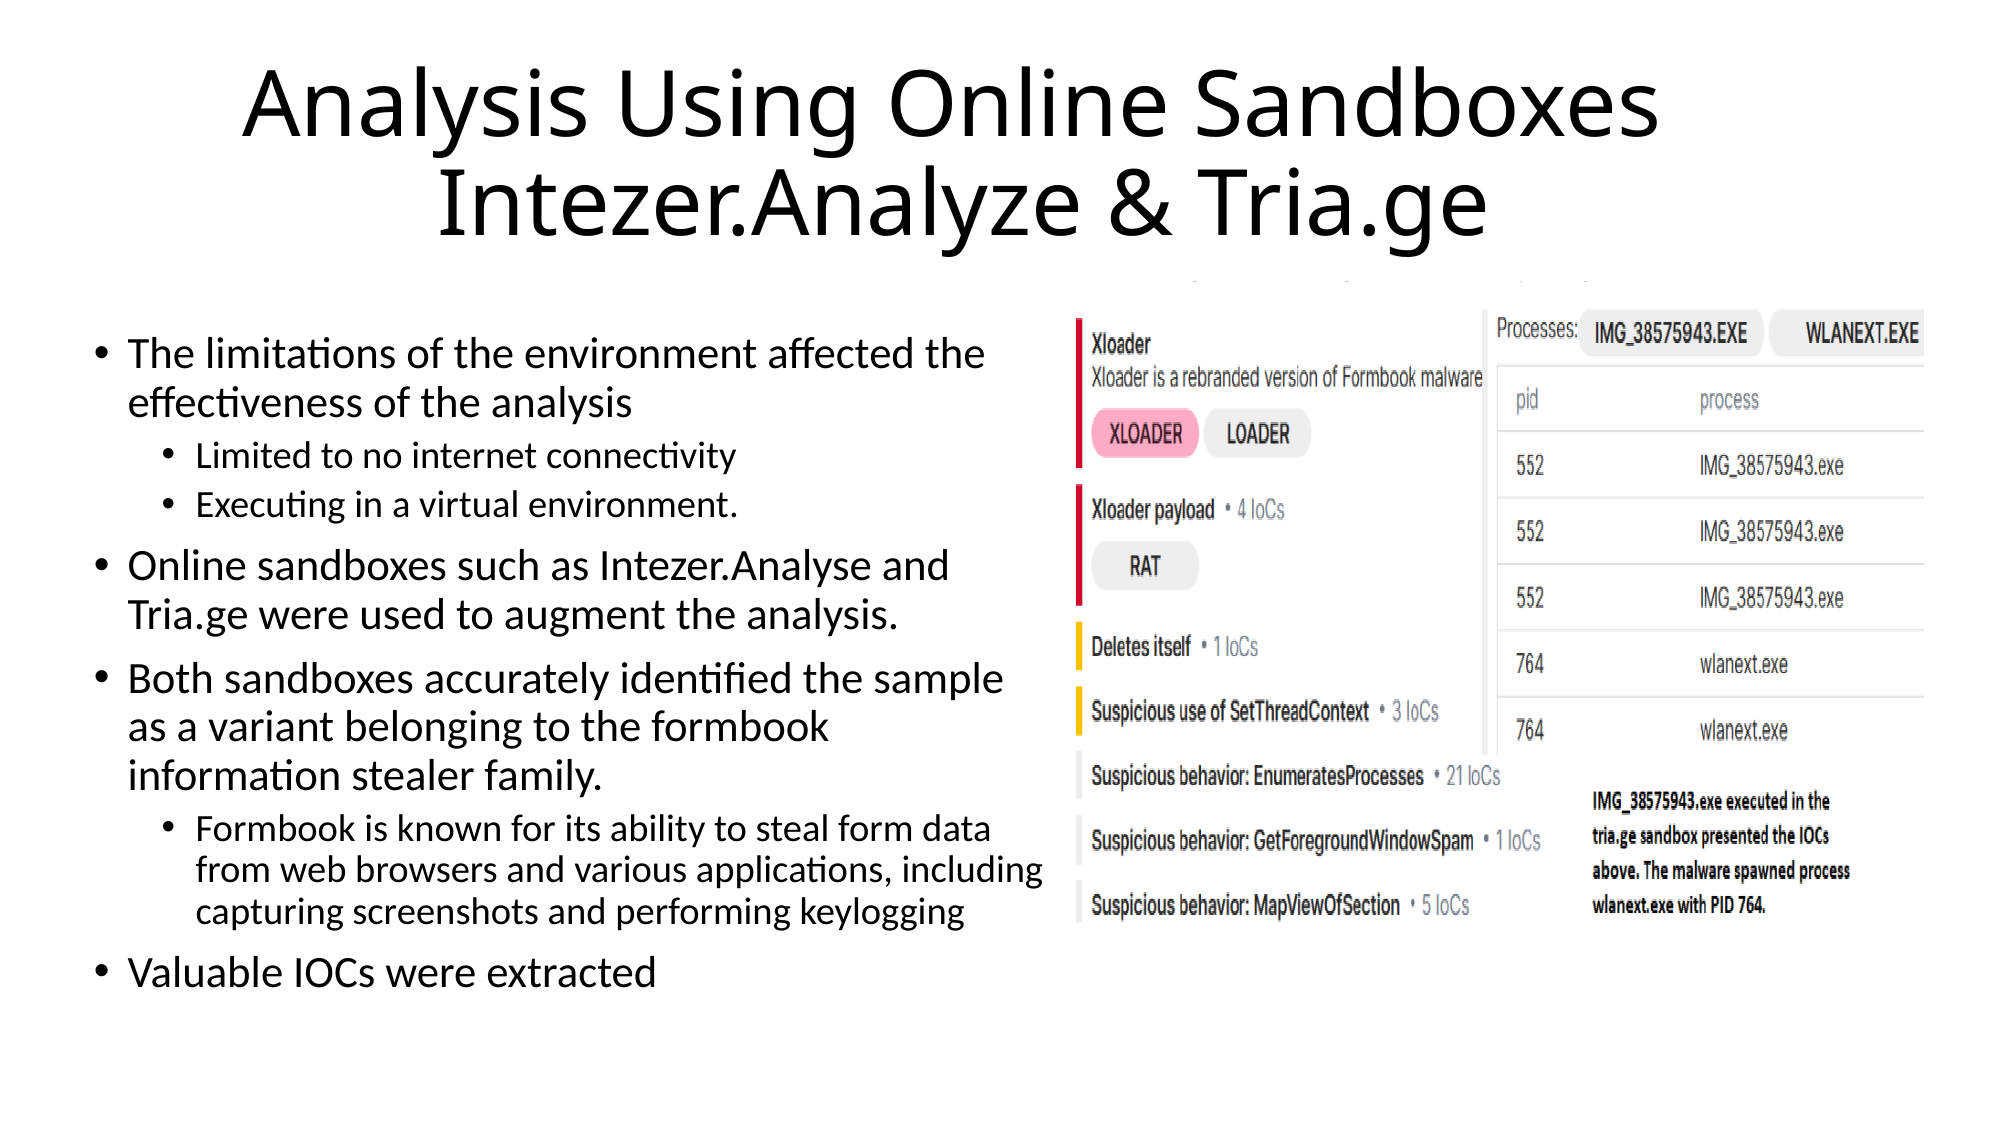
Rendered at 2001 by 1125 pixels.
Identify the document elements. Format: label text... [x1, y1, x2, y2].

list The limitations of the environment affected the effectiveness of the analysis Limited to no internet connectivity Executing in a virtual environment. Online sandboxes such as Intezer.Analyse and Tria.ge were used to augment the analysis. Both sandboxes accurately identified the sample as a variant belonging to the formbook information stealer family. Formbook is known for its ability to steal form data from web browsers and various applications, including capturing screenshots and performing keylogging Valuable IOCs were extracted [78, 322, 1066, 1033]
title Analysis Using Online Sandboxes Intezer.Analyze & Tria.ge [34, 47, 1871, 266]
picture [1065, 281, 1937, 948]
